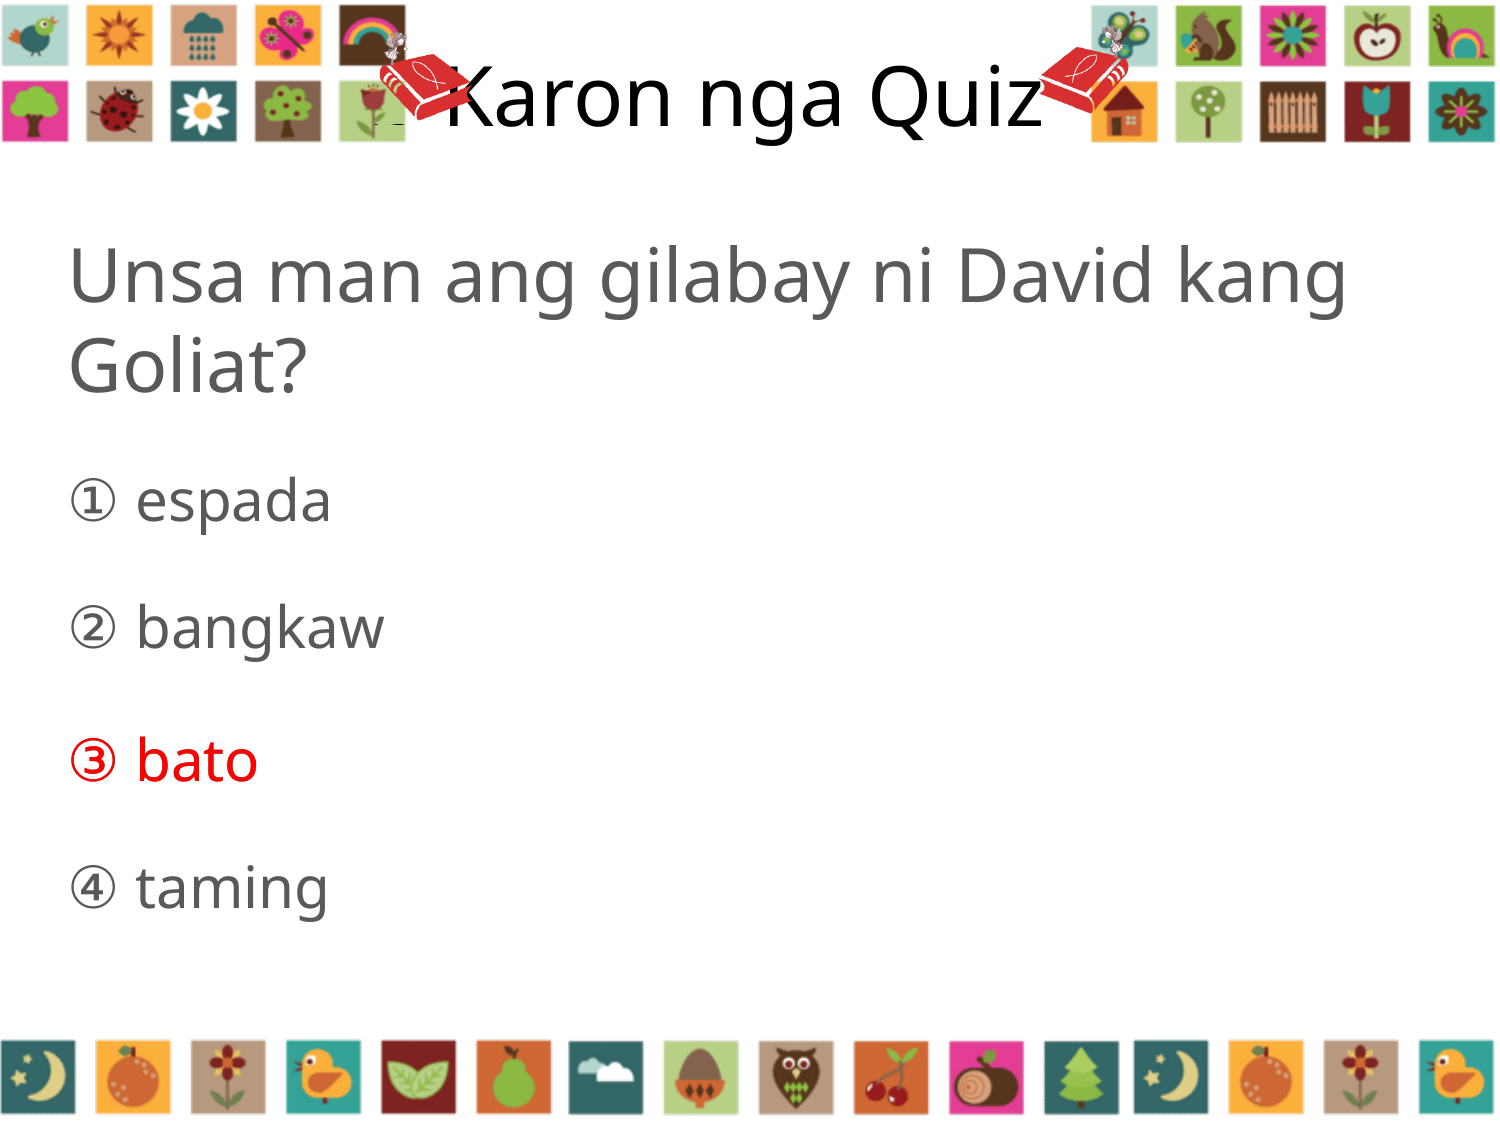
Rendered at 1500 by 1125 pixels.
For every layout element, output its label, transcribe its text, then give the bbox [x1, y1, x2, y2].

text_box Unsa man ang gilabay ni David kang Goliat? [53, 219, 1436, 415]
text_box ① espada [53, 456, 1436, 541]
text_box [0, 1028, 1500, 1118]
text_box ④ taming [53, 842, 1483, 928]
text_box ② bangkaw [53, 582, 1436, 668]
text_box Karon nga Quiz [424, 35, 1077, 151]
picture [0, 3, 505, 150]
text_box ③ bato [53, 716, 1483, 801]
picture [1007, 3, 1500, 150]
